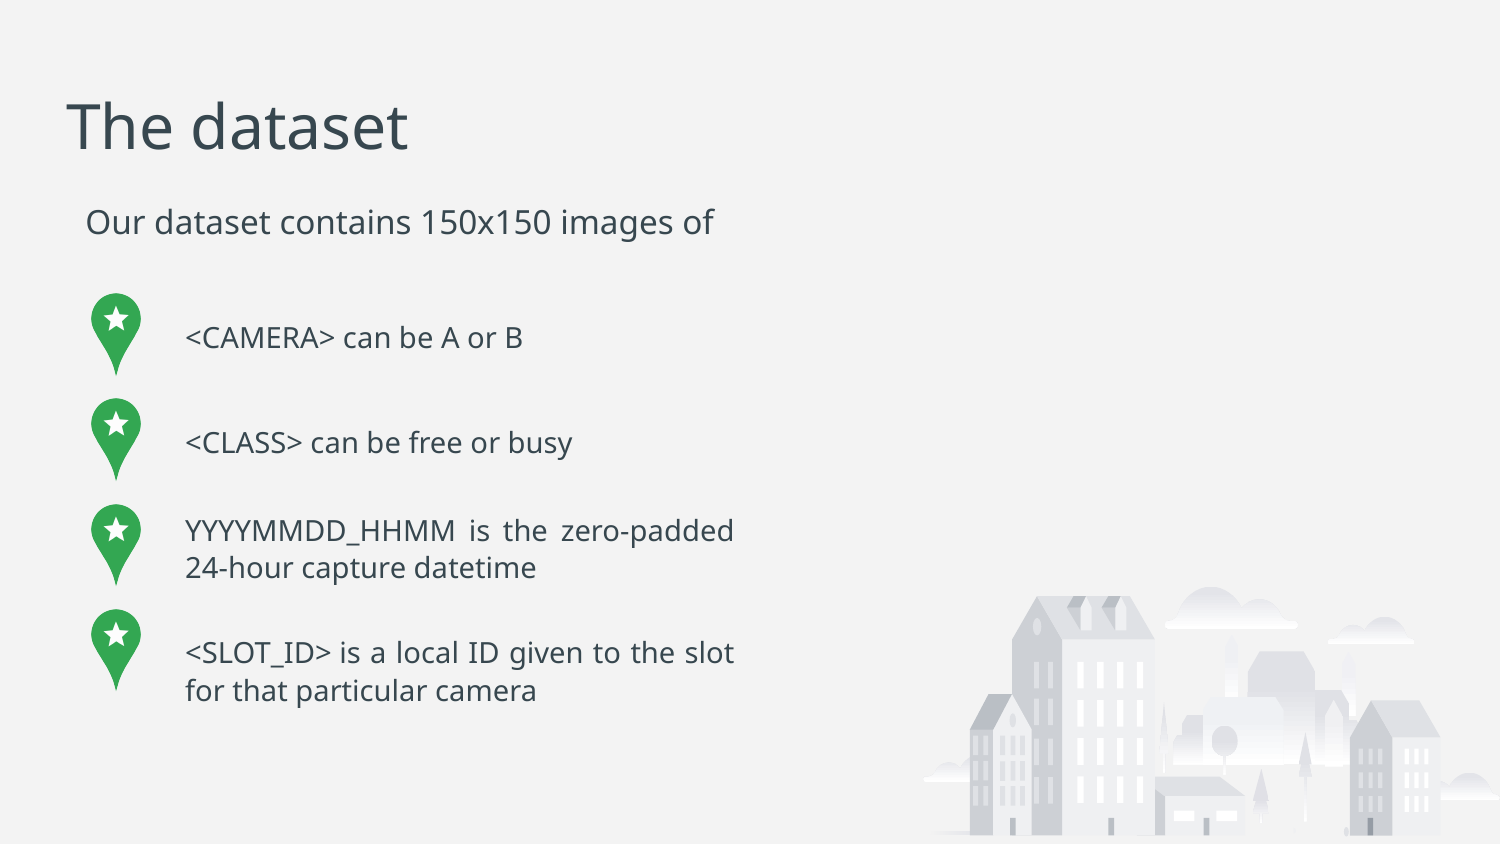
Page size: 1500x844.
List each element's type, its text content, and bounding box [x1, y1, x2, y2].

picture [91, 398, 142, 482]
text_box Our dataset contains 150x150 images of [70, 183, 928, 259]
picture [91, 293, 142, 377]
picture [91, 609, 142, 693]
text_box YYYYMMDD_HHMM is the zero-padded 24-hour capture datetime [170, 494, 750, 569]
text_box <CAMERA> can be A or B [170, 301, 750, 377]
picture [91, 504, 142, 587]
text_box <CLASS> can be free or busy [170, 406, 750, 482]
text_box <SLOT_ID> is a local ID given to the slot for that particular camera [170, 617, 750, 692]
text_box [922, 586, 1500, 837]
title The dataset [51, 71, 1449, 166]
